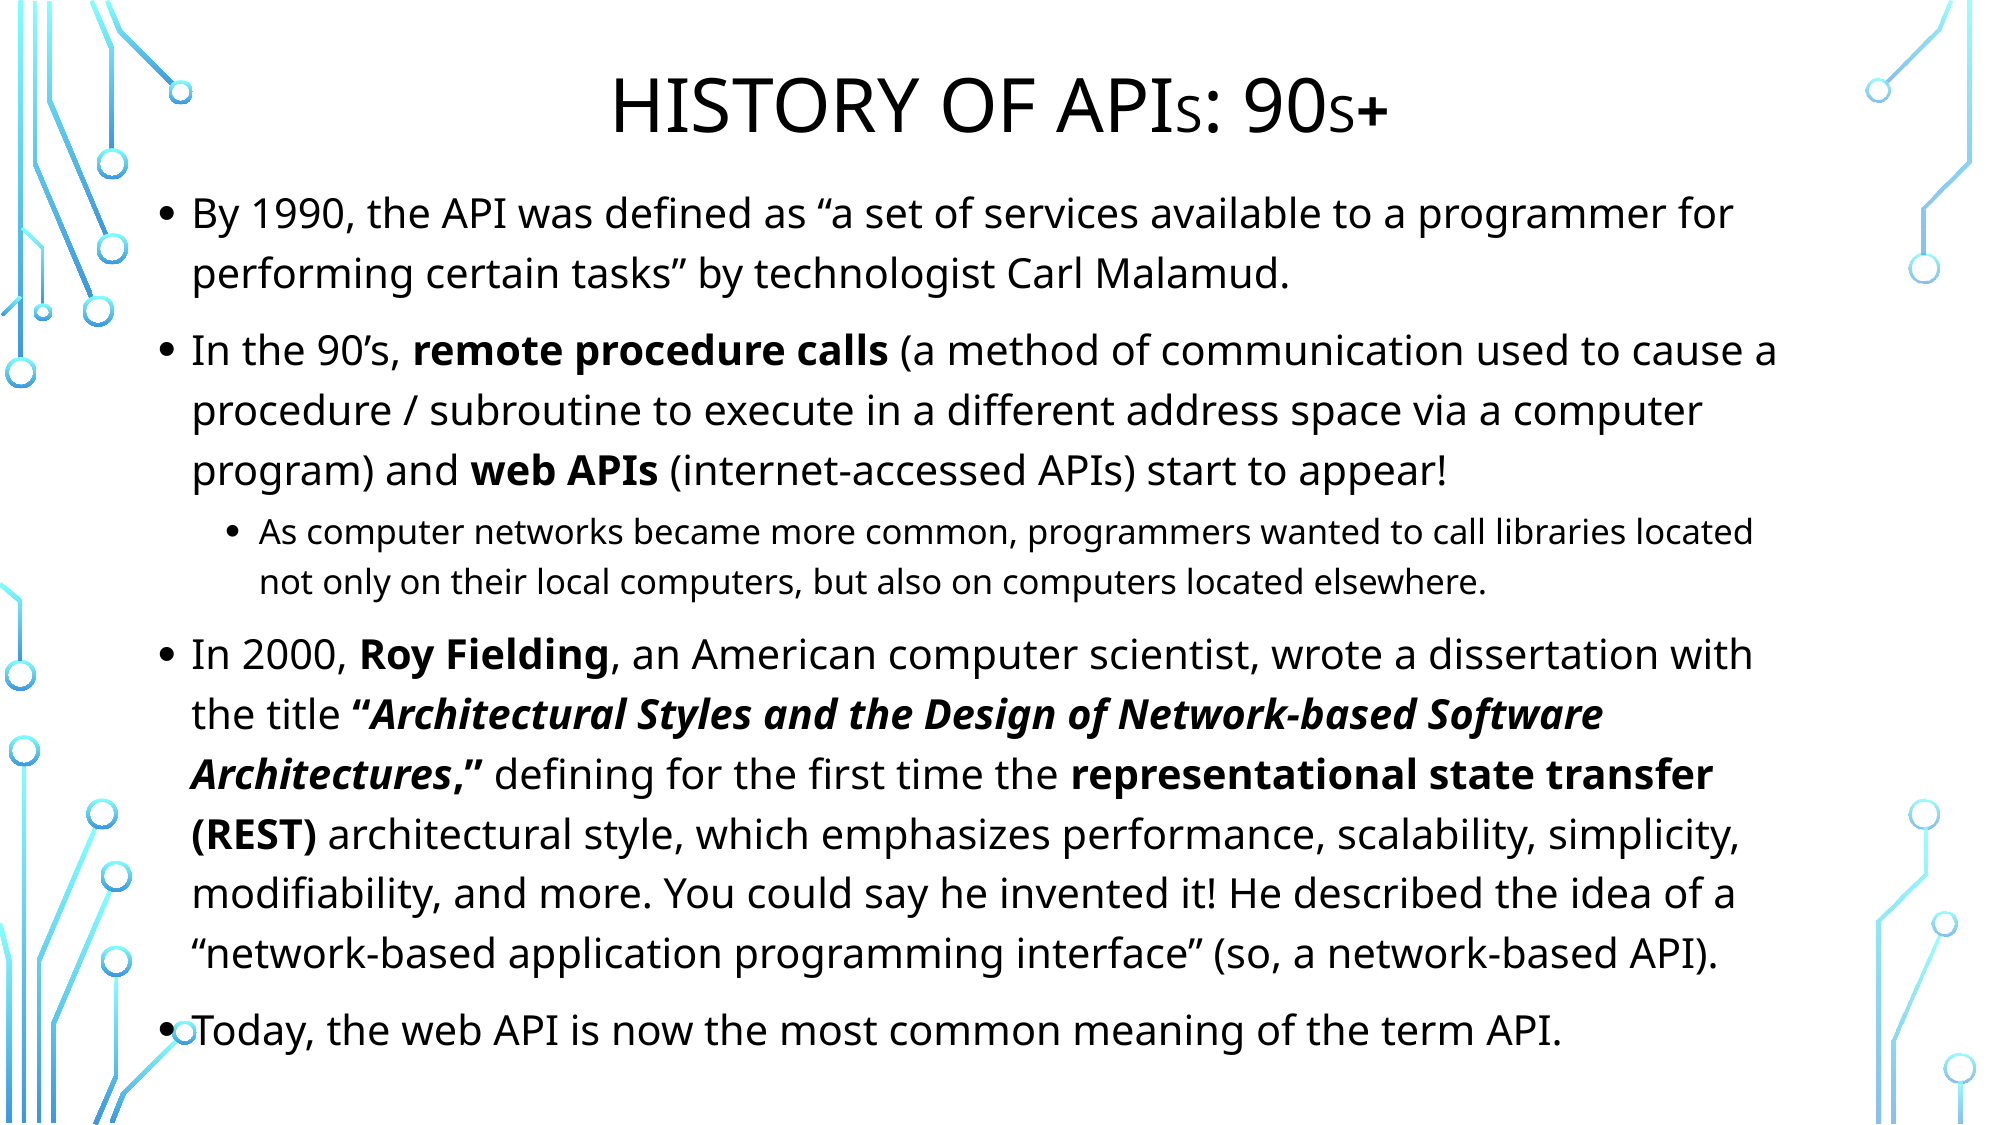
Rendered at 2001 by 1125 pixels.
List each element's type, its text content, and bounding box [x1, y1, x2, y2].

list By 1990, the API was defined as “a set of services available to a programmer for performing certain tasks” by technologist Carl Malamud. In the 90’s, remote procedure calls (a method of communication used to cause a procedure / subroutine to execute in a different address space via a computer program) and web APIs (internet-accessed APIs) start to appear! As computer networks became more common, programmers wanted to call libraries located not only on their local computers, but also on computers located elsewhere. In 2000, Roy Fielding, an American computer scientist, wrote a dissertation with the title “Architectural Styles and the Design of Network-based Software Architectures,” defining for the first time the representational state transfer (REST) architectural style, which emphasizes performance, scalability, simplicity, modifiability, and more. You could say he invented it! He described the idea of a “network-based application programming interface” (so, a network-based API). Today, the web API is now the most common meaning of the term API. [142, 169, 1813, 1072]
title History of apis: 90s+ [187, 0, 1813, 169]
